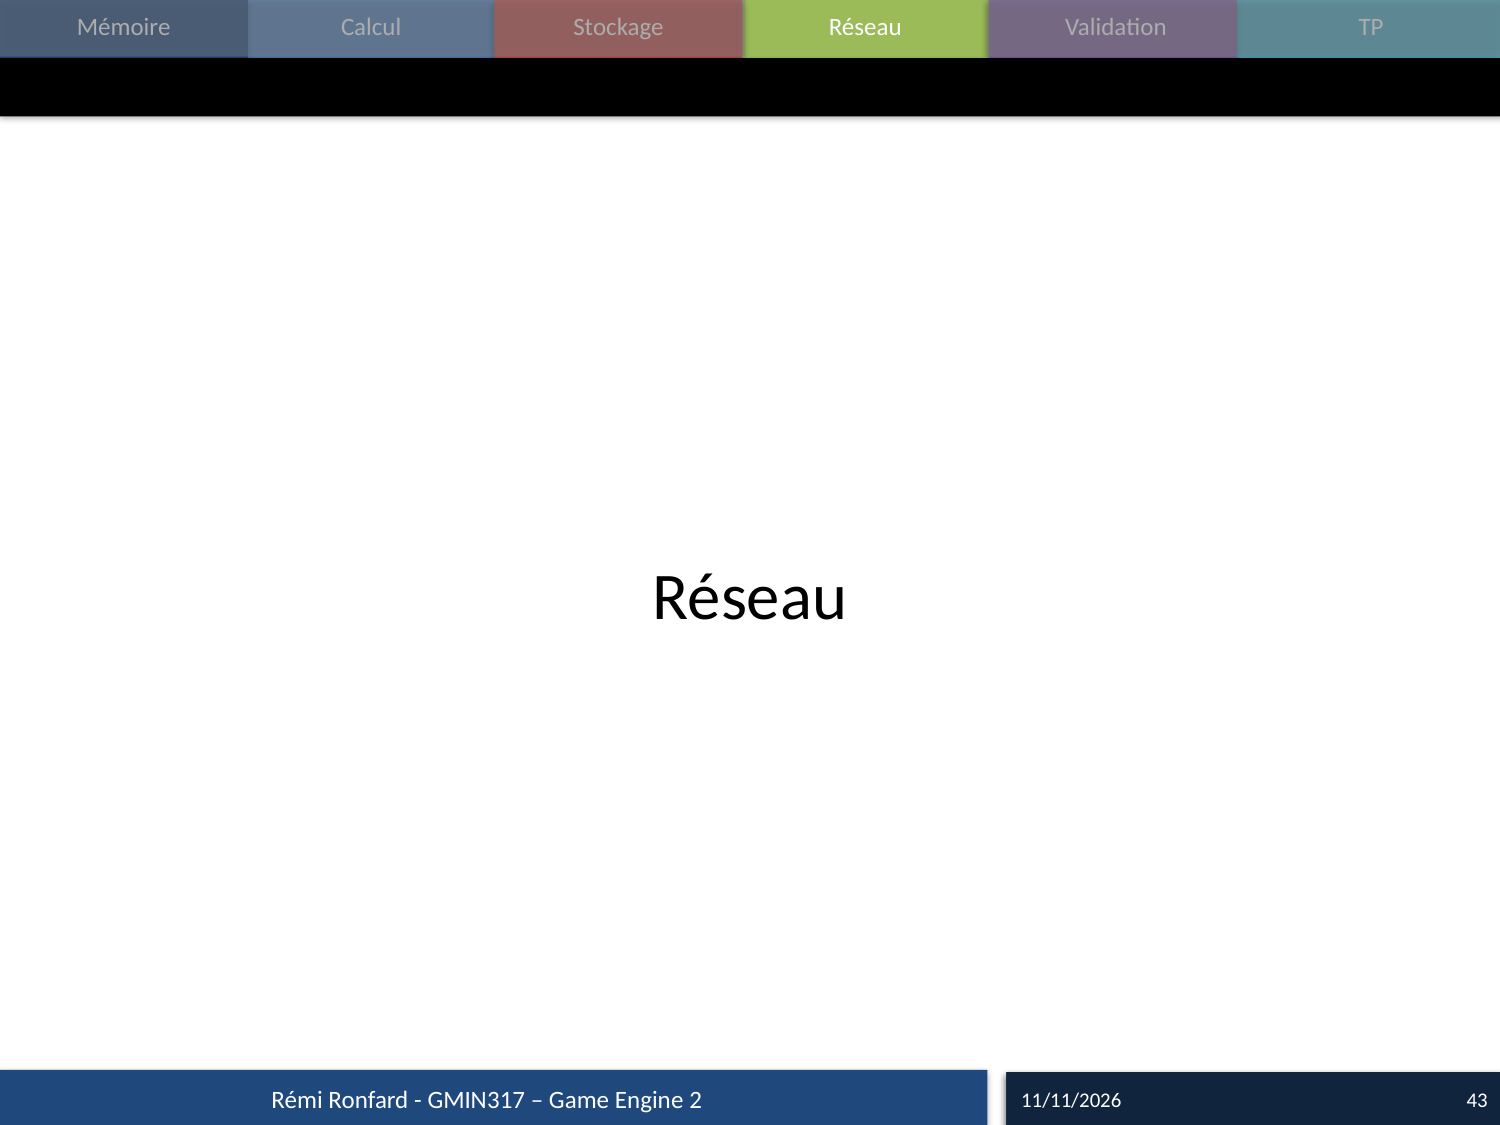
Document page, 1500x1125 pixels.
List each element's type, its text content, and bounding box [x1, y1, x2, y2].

footer Rémi Ronfard - GMIN317 – Game Engine 2 [0, 1069, 988, 1125]
list Réseau [75, 179, 1425, 1005]
slide_number 43 [1153, 1071, 1500, 1125]
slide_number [1006, 1070, 1153, 1125]
